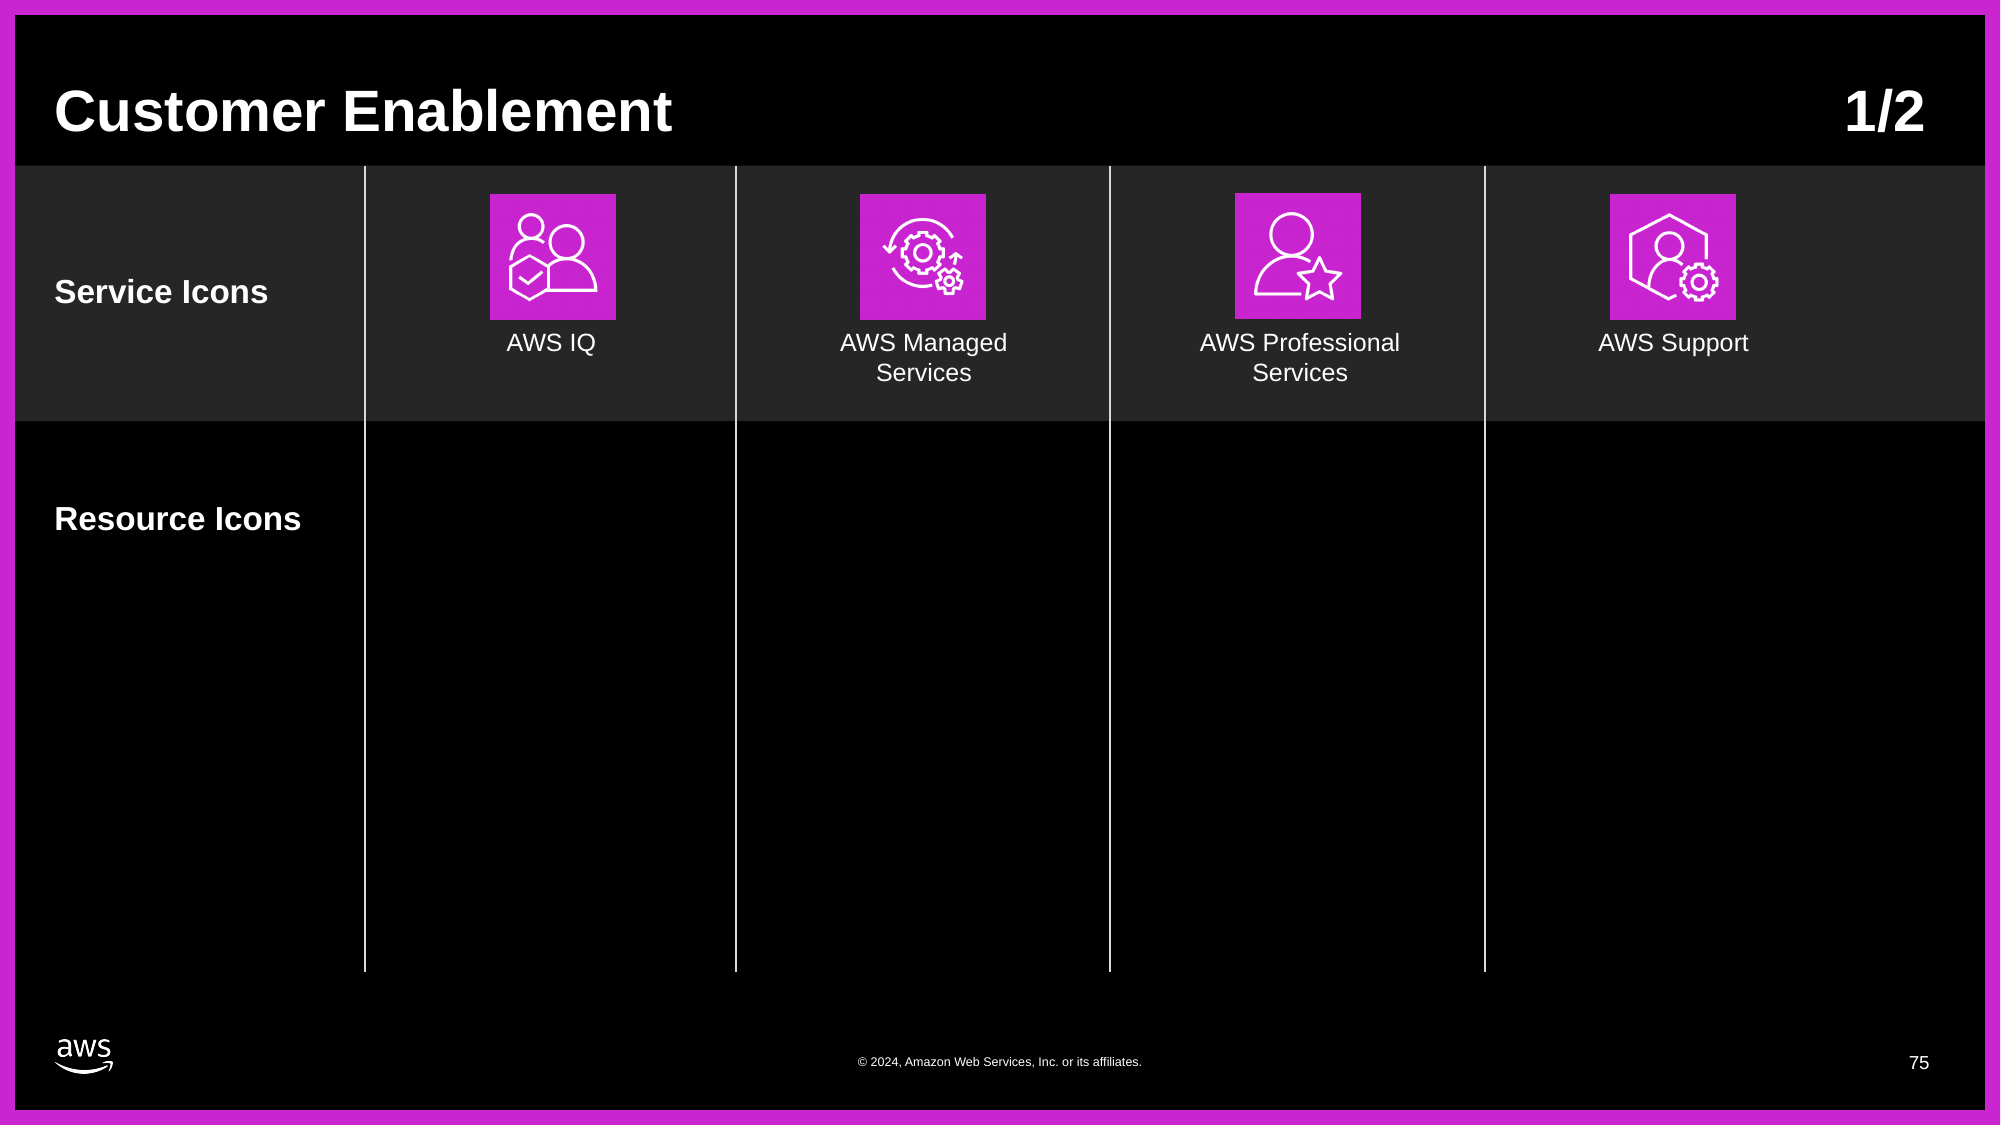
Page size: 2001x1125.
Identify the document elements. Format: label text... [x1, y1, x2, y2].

picture [860, 194, 986, 320]
text_box AWS Support [1493, 319, 1855, 364]
picture [1235, 193, 1361, 319]
text_box AWS Managed Services [736, 319, 1109, 394]
picture [1610, 194, 1736, 320]
title Customer Enablement 1/2 [39, 59, 1945, 166]
text_box AWS IQ [367, 319, 735, 364]
picture [490, 194, 616, 320]
footer © 2024, Amazon Web Services, Inc. or its affiliates. [662, 1031, 1338, 1092]
text_box AWS Professional Services [1113, 319, 1484, 394]
slide_number 75 [1494, 1031, 1945, 1092]
picture [55, 1039, 113, 1074]
